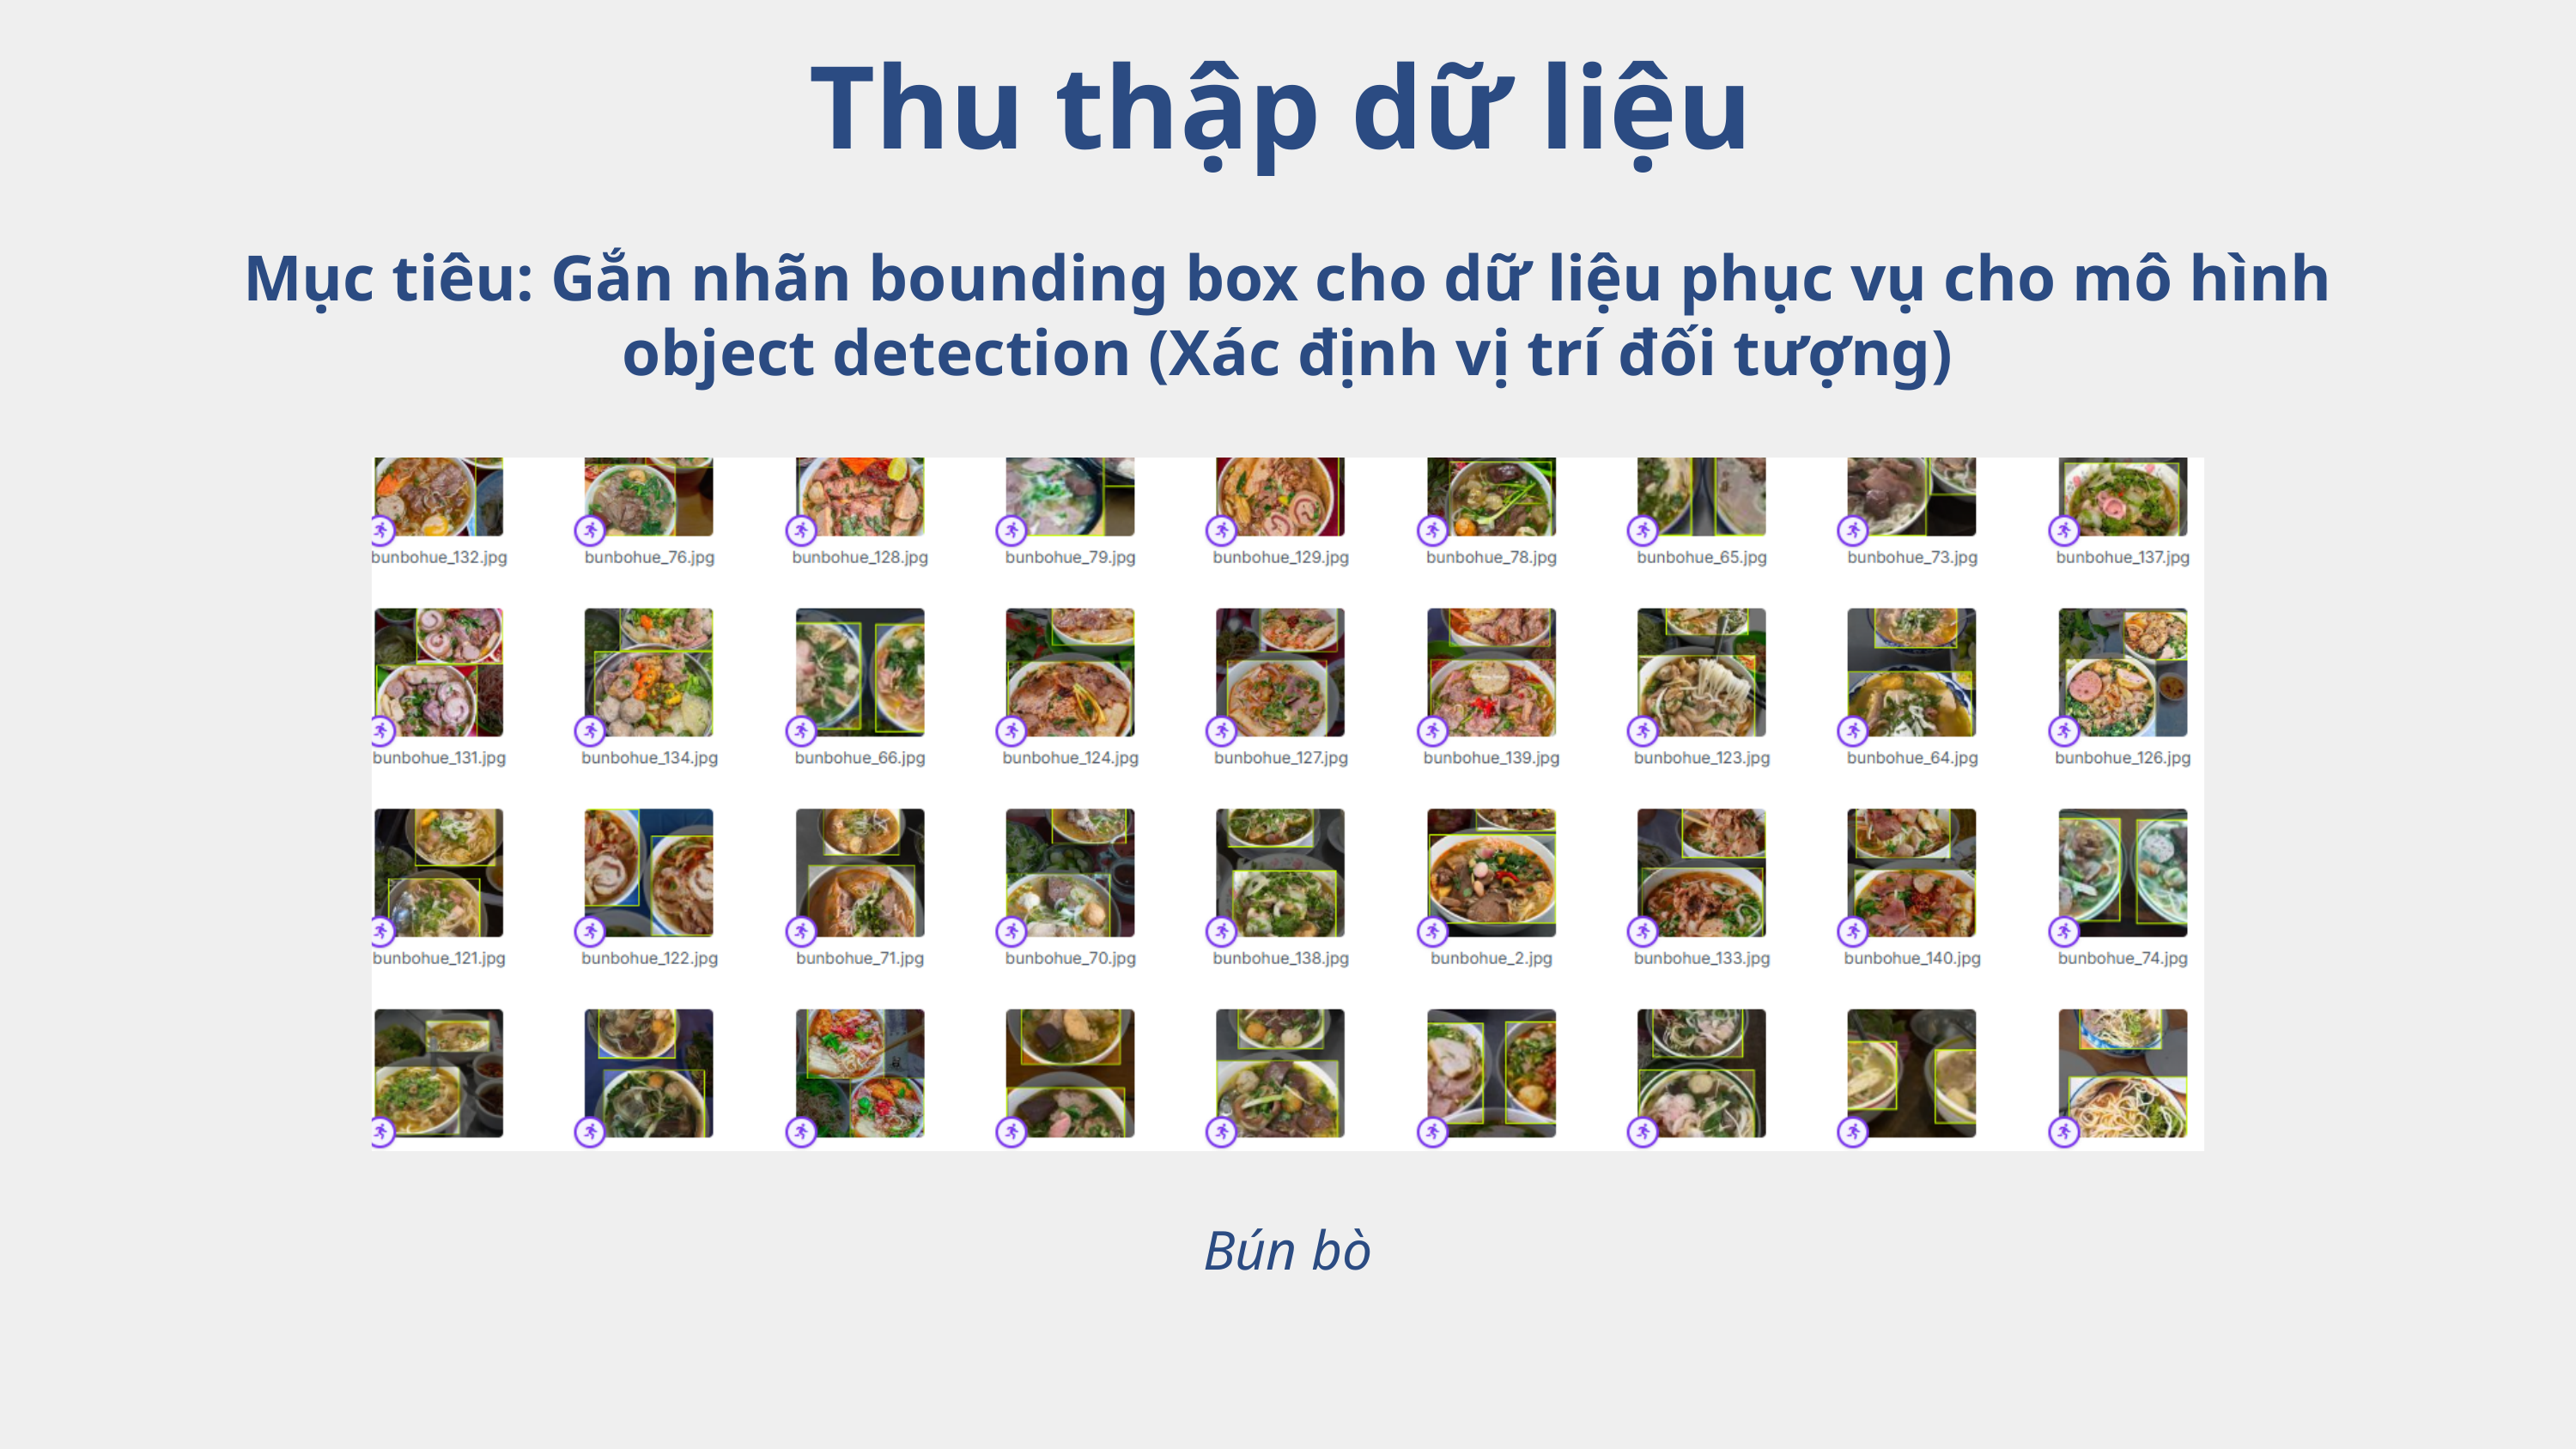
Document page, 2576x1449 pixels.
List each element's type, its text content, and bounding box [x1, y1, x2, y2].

text_box Mục tiêu: Gắn nhãn bounding box cho dữ liệu phục vụ cho mô hình object detection (Xác định vị trí đối tượng) [144, 238, 2432, 389]
text_box Bún bò [1100, 1216, 1476, 1281]
text_box Thu thập dữ liệu [144, 34, 2418, 173]
text_box [371, 458, 2205, 1151]
